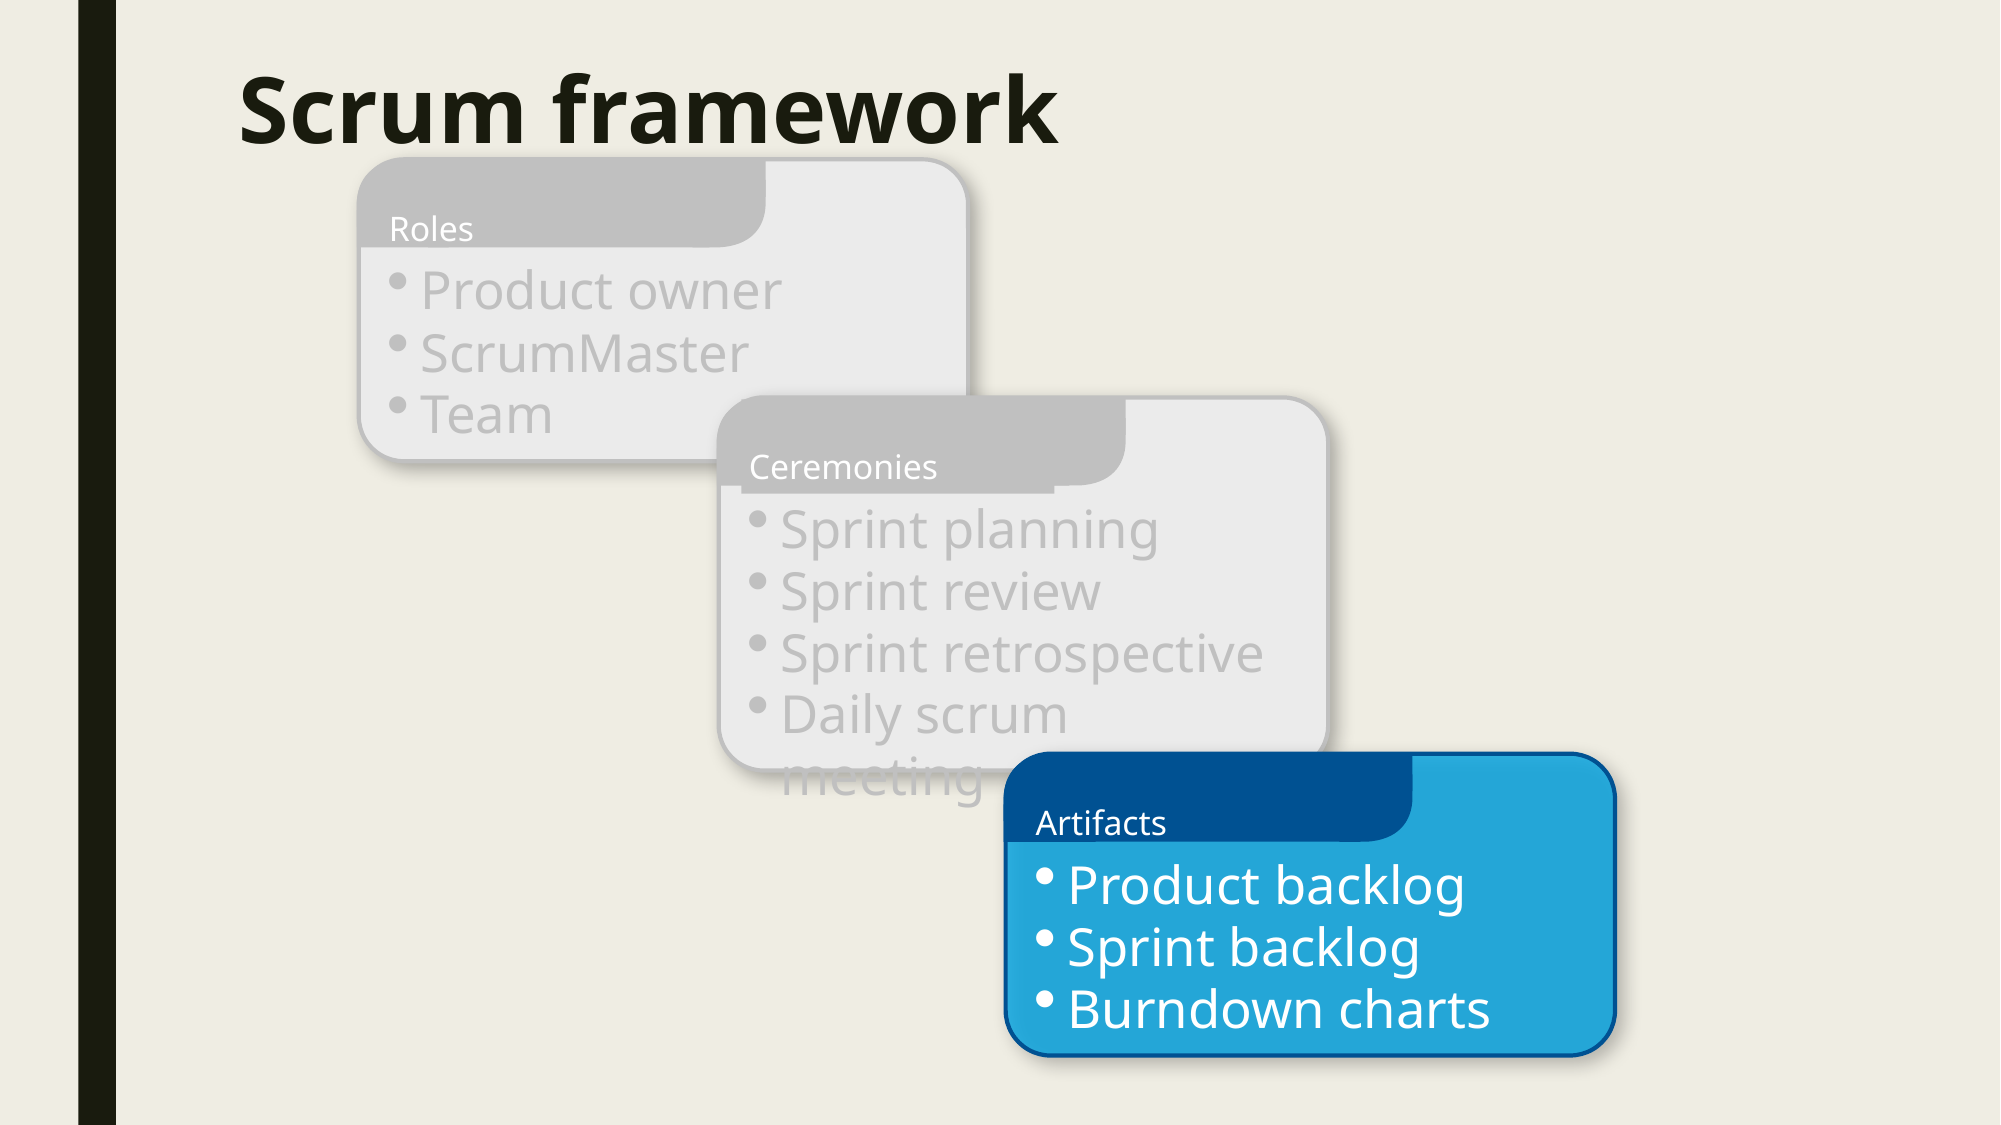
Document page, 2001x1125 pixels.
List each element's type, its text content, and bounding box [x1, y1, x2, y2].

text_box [716, 397, 1329, 771]
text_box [356, 159, 969, 462]
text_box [1003, 753, 1616, 1056]
title Scrum framework [223, 58, 1799, 302]
